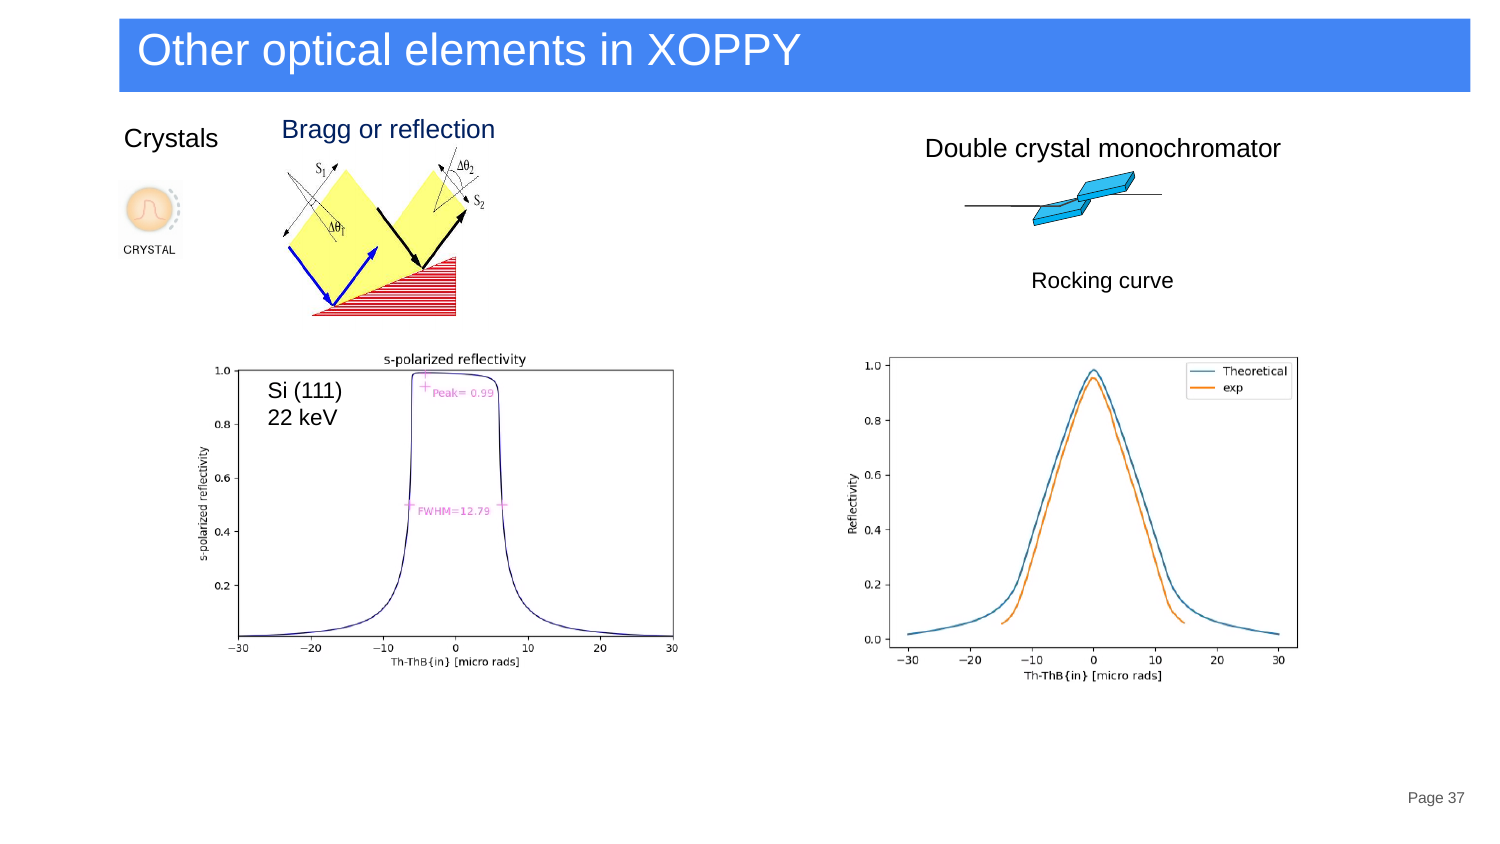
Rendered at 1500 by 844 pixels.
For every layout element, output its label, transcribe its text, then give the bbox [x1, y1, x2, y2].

picture [118, 180, 183, 260]
text_box Rocking curve [1016, 259, 1189, 301]
text_box Double crystal monochromator [909, 124, 1296, 171]
picture [196, 353, 690, 669]
text_box [1079, 169, 1137, 193]
text_box [1030, 214, 1085, 228]
text_box Crystals [495, 113, 1400, 160]
text_box Crystals [108, 113, 270, 160]
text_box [1058, 190, 1099, 207]
text_box Bragg or reflection [266, 104, 511, 151]
picture [842, 353, 1301, 683]
title Other optical elements in XOPPY [119, 18, 1471, 92]
text_box [1039, 201, 1053, 205]
picture [275, 127, 489, 333]
slide_number Page 37 [1389, 764, 1480, 830]
